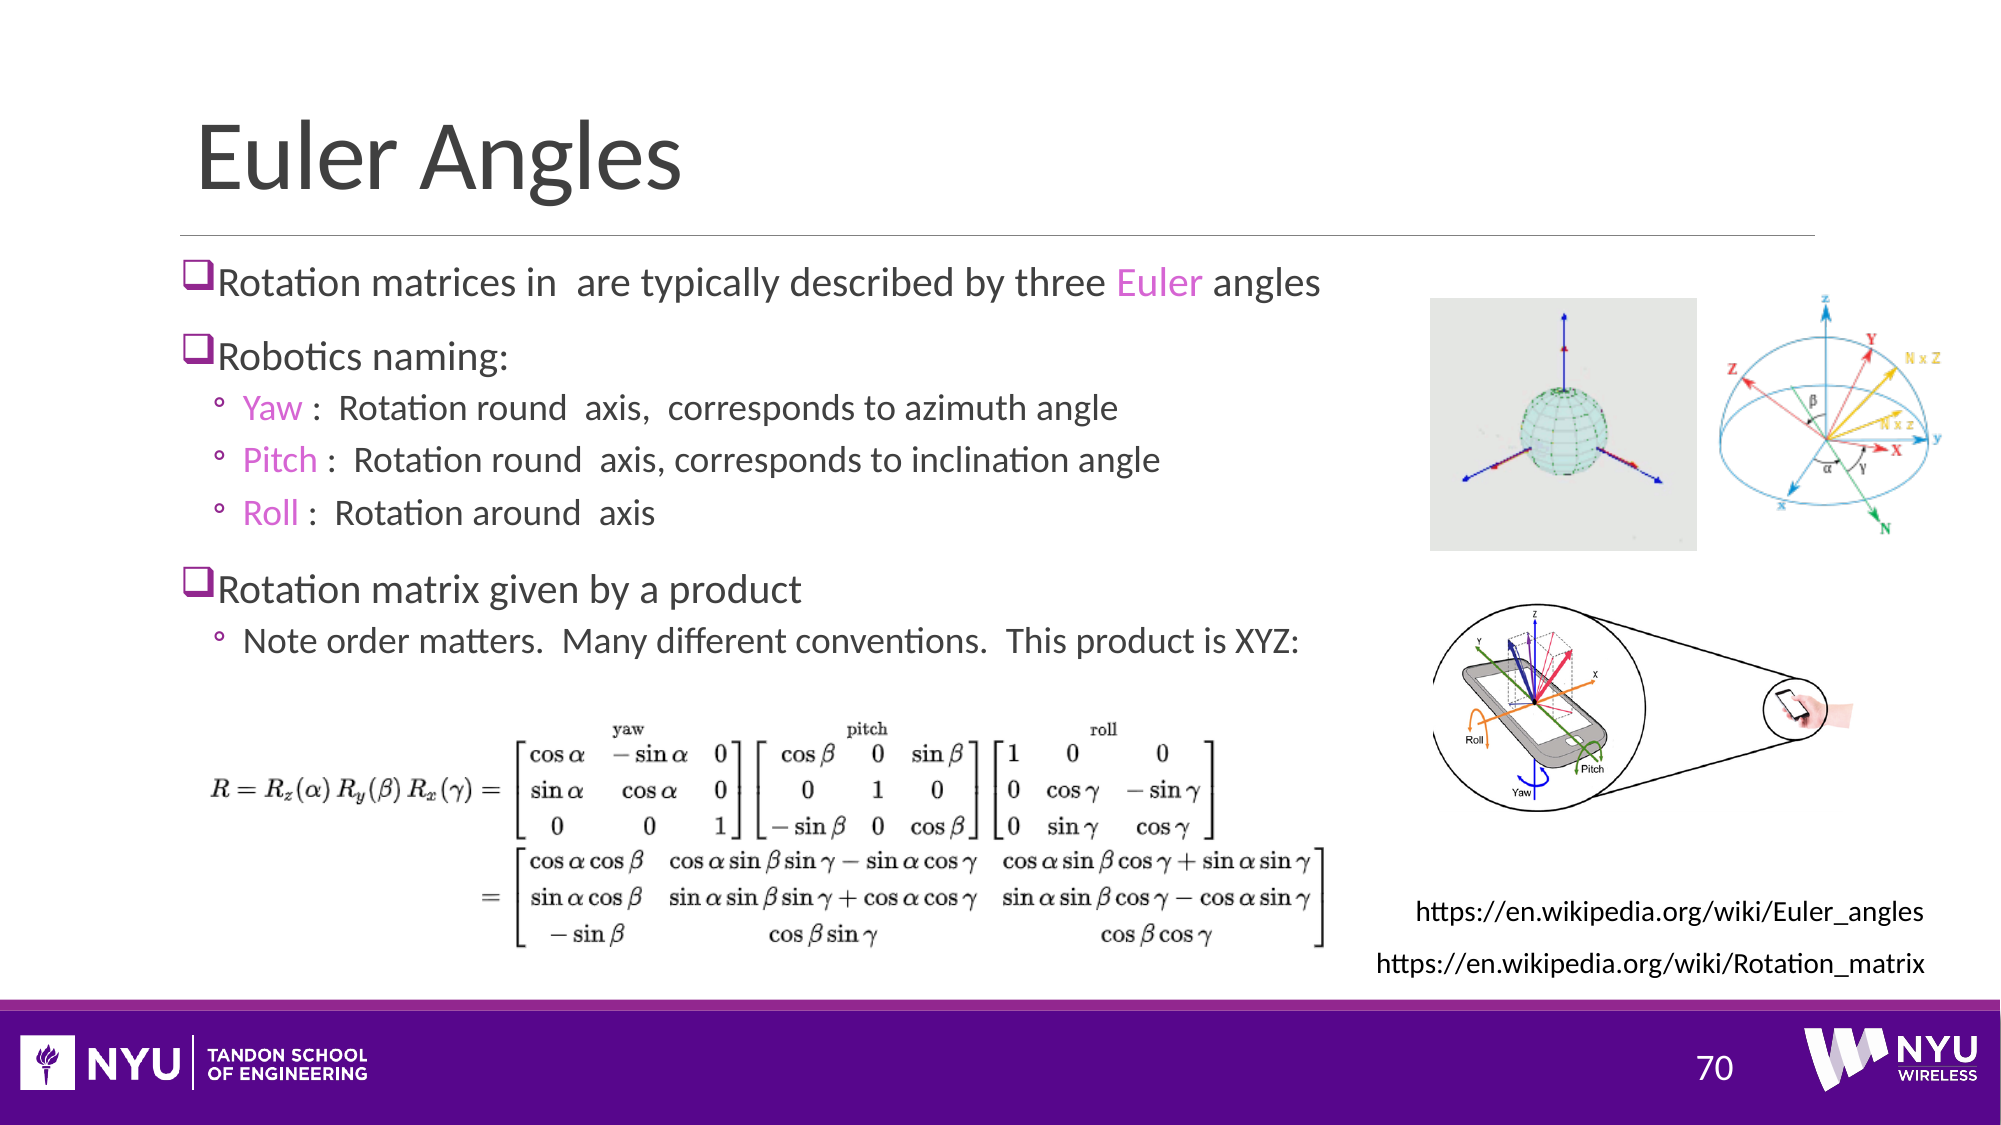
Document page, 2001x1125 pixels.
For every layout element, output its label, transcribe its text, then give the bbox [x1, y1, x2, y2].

picture [1432, 601, 1855, 812]
title Euler Angles [180, 47, 1830, 218]
text_box https://en.wikipedia.org/wiki/Euler_angles [1400, 885, 1962, 935]
picture [1430, 297, 1697, 551]
text_box https://en.wikipedia.org/wiki/Rotation_matrix [1361, 937, 1962, 987]
picture [179, 689, 1362, 964]
slide_number 70 [1533, 1035, 1749, 1096]
picture [1712, 290, 1948, 540]
